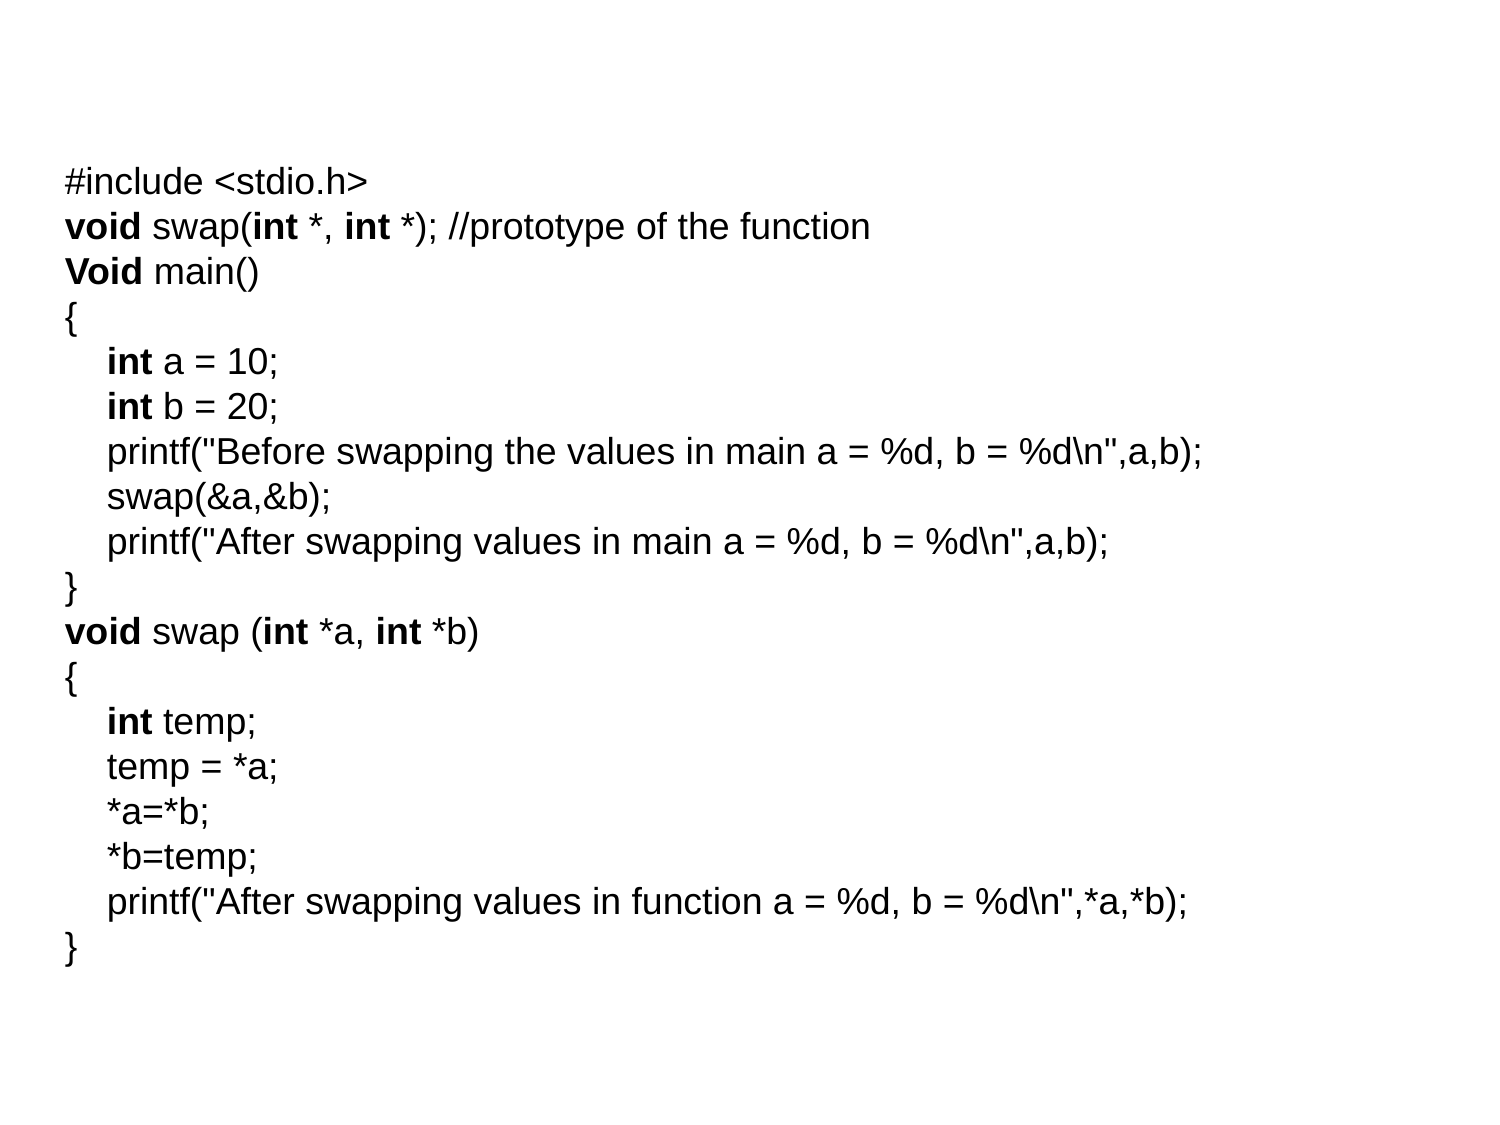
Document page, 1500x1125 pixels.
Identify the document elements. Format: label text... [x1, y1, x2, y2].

text_box #include <stdio.h> void swap(int *, int *); //prototype of the function Void main() { int a = 10; int b = 20; printf("Before swapping the values in main a = %d, b = %d\n",a,b); swap(&a,&b); printf("After swapping values in main a = %d, b = %d\n",a,b); } void swap (int *a, int *b) { int temp; temp = *a; *a=*b; *b=temp; printf("After swapping values in function a = %d, b = %d\n",*a,*b); } [50, 149, 1425, 1020]
